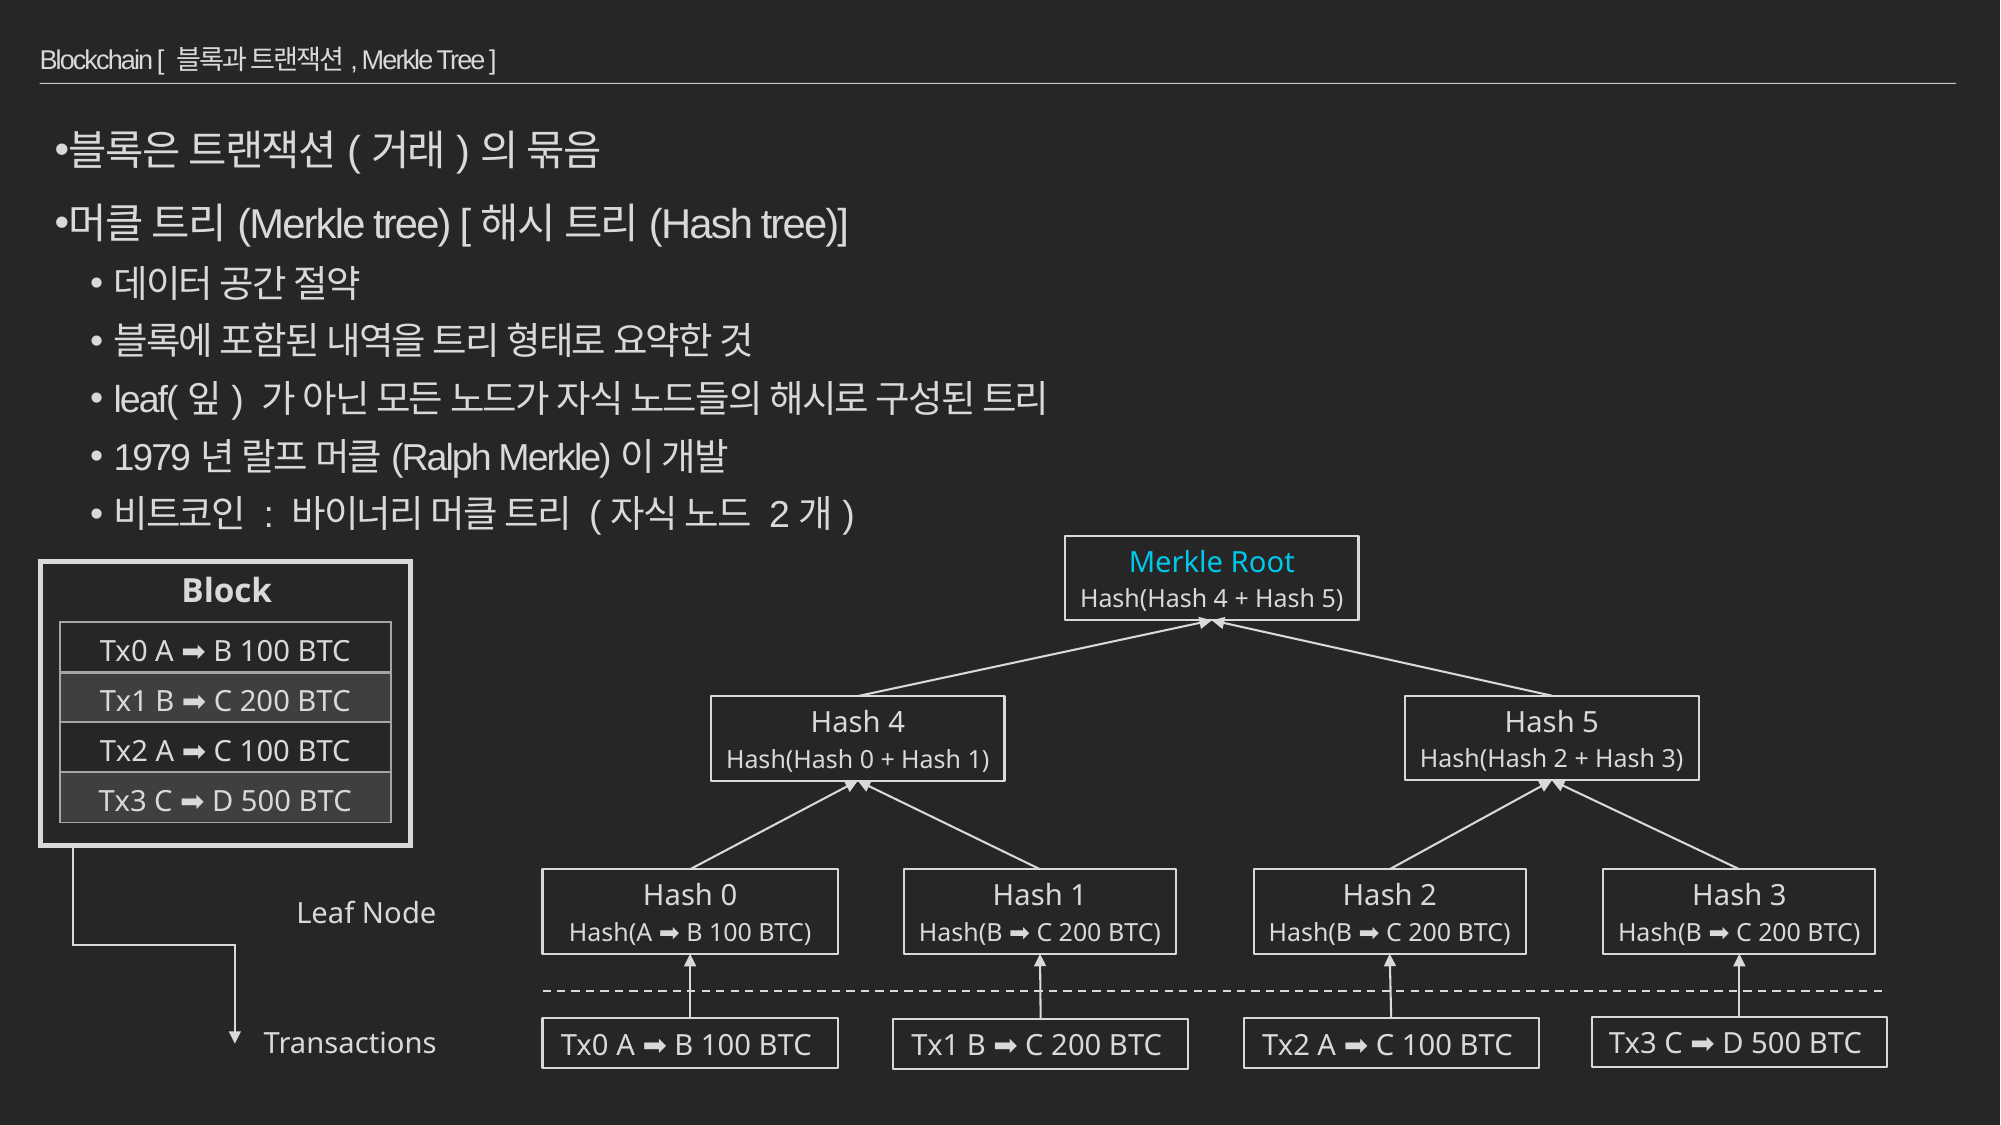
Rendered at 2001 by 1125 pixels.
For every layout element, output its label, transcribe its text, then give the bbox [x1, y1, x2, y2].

table_cell Tx3 C ➡ D 500 BTC [61, 773, 390, 822]
text_box Block [166, 561, 287, 617]
text_box Leaf Node [281, 886, 452, 937]
text_box Hash 2 Hash(B ➡ C 200 BTC) [1253, 869, 1526, 954]
text_box Hash 0 Hash(A ➡ B 100 BTC) [542, 869, 838, 954]
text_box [1551, 781, 1740, 870]
table_cell Tx1 B ➡ C 200 BTC [61, 674, 390, 721]
title Blockchain [ 블록과 트랜잭션, Merkle Tree ] [39, 31, 1961, 84]
text_box Hash 1 Hash(B ➡ C 200 BTC) [904, 869, 1176, 954]
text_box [857, 781, 1041, 870]
text_box [39, 561, 411, 847]
text_box Tx3 C ➡ D 500 BTC [1591, 1017, 1887, 1068]
text_box Hash 4 Hash(Hash 0 + Hash 1) [711, 696, 1005, 781]
text_box Tx0 A ➡ B 100 BTC [542, 1018, 838, 1069]
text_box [1211, 621, 1552, 696]
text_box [857, 621, 1212, 697]
text_box Transactions [202, 1017, 498, 1068]
text_box Hash 3 Hash(B ➡ C 200 BTC) [1603, 869, 1876, 954]
table_header Tx0 A ➡ B 100 BTC [61, 623, 390, 671]
text_box Hash 5 Hash(Hash 2 + Hash 3) [1405, 695, 1699, 781]
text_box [690, 781, 857, 870]
text_box Merkle Root Hash(Hash 4 + Hash 5) [1065, 535, 1359, 621]
text_box Tx2 A ➡ C 100 BTC [1243, 1018, 1539, 1069]
list 블록은 트랜잭션(거래)의 묶음 머클 트리(Merkle tree) [해시 트리(Hash tree)] 데이터 공간 절약 블록에 포함된 내역을 트리 형태로 요약한 것 leaf(잎) 가 아닌 모든 노드가 자식 노드들의 해시로 구성된 트리 1979년 랄프 머클(Ralph Merkle)이 개발 비트코인 : 바이너리 머클 트리 (자식 노드 2개) [39, 113, 1765, 563]
text_box Tx1 B ➡ C 200 BTC [893, 1019, 1189, 1069]
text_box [1389, 781, 1551, 870]
table_cell Tx2 A ➡ C 100 BTC [61, 723, 390, 771]
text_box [54, 863, 253, 1026]
